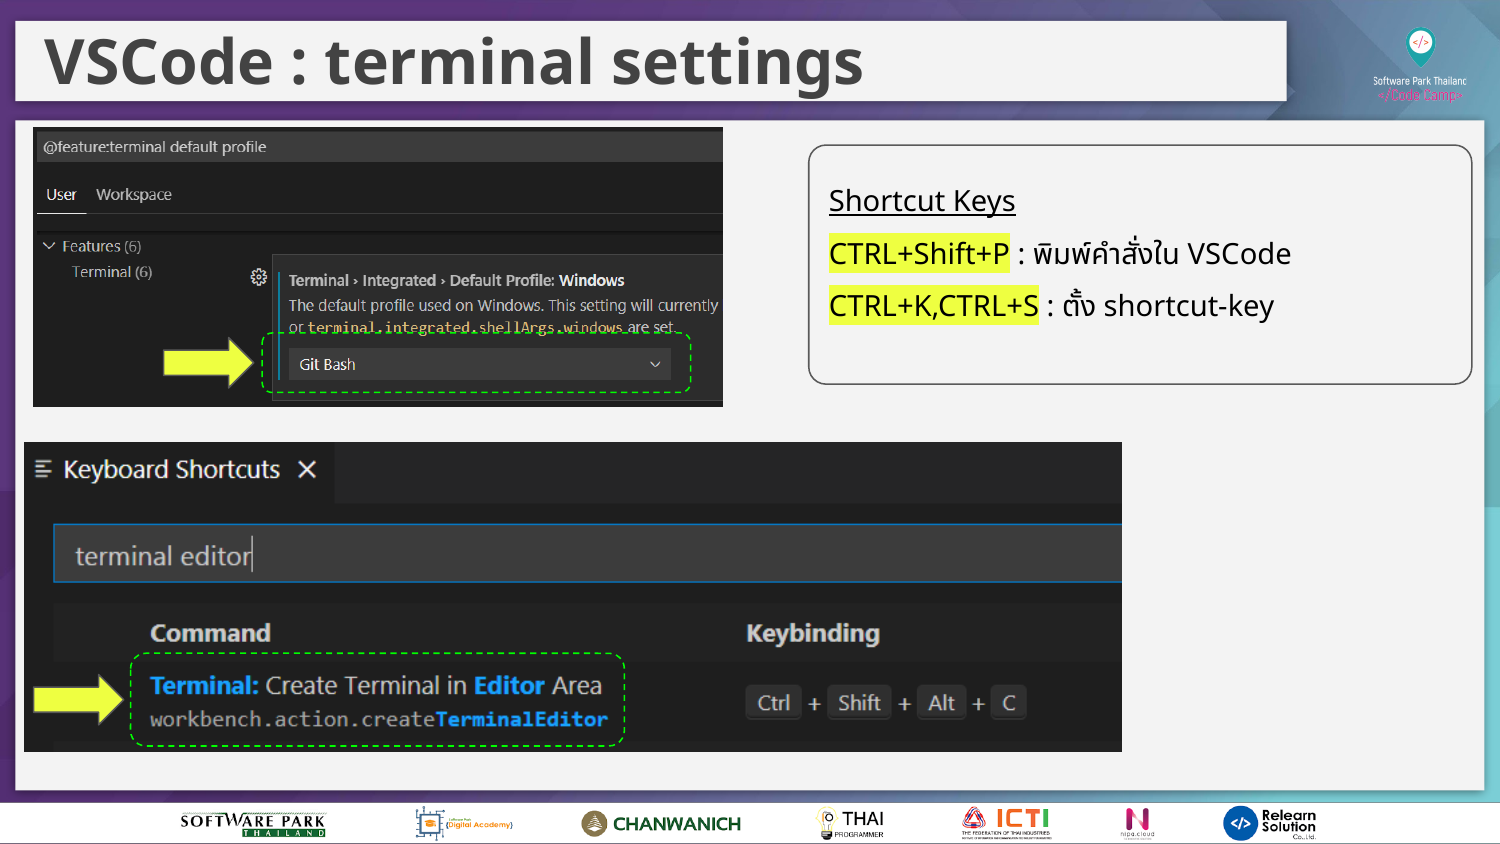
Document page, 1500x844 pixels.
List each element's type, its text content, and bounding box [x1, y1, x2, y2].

text_box VSCode : terminal settings [33, 18, 1447, 111]
text_box Shortcut Keys CTRL+Shift+P : พิมพ์คำสั่งใน VSCode CTRL+K,CTRL+S : ตั้ง shortcut-key [808, 145, 1472, 385]
picture [0, 0, 1500, 844]
